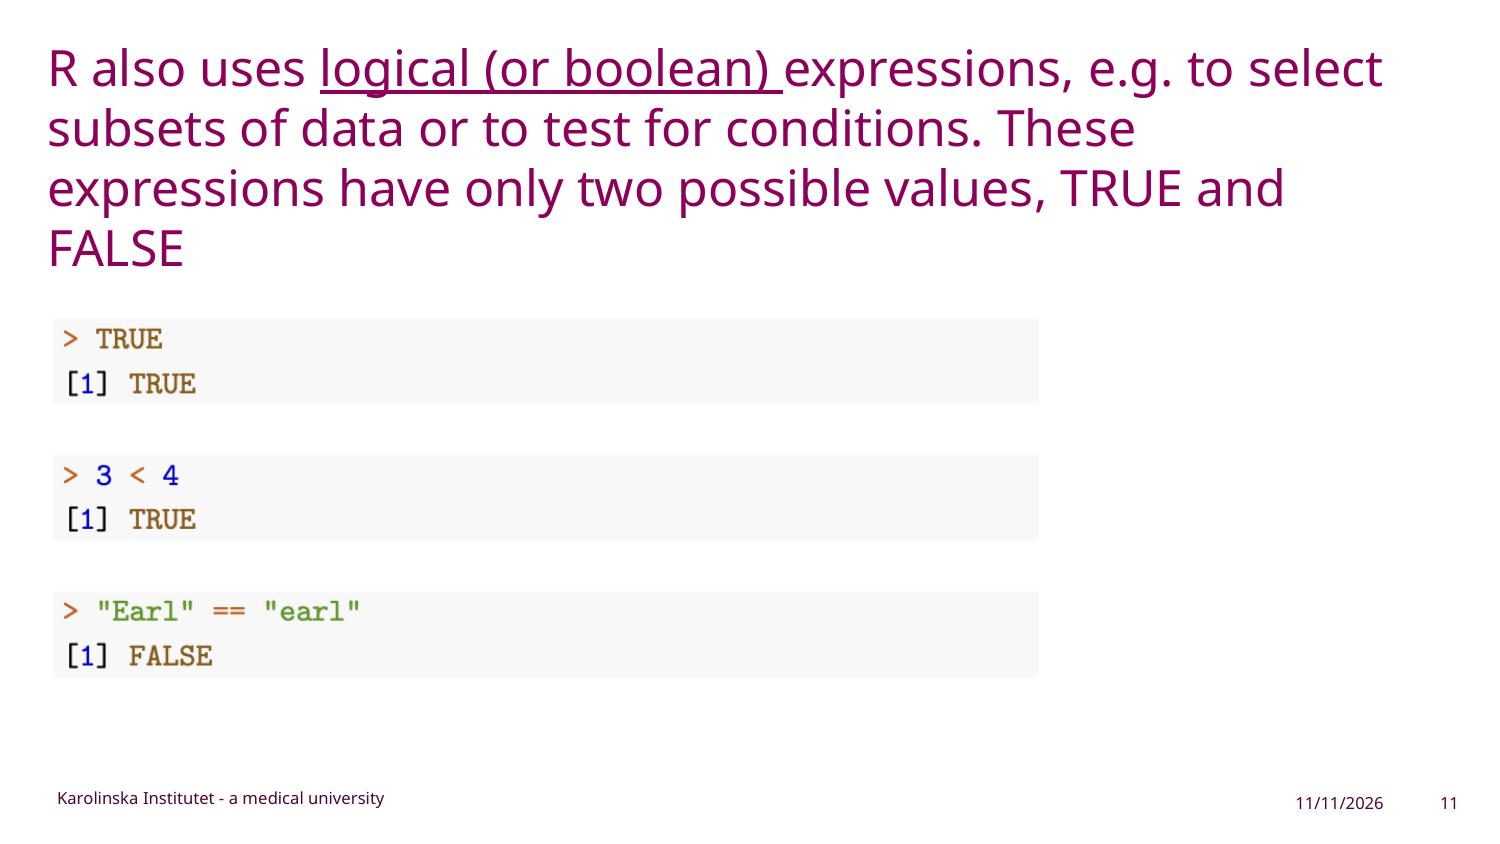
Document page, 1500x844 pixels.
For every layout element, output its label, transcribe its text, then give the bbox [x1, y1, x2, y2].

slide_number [1086, 785, 1361, 814]
slide_number 11 [1361, 785, 1474, 814]
footer Karolinska Institutet - a medical university [41, 785, 408, 814]
text_box R also uses logical (or boolean) expressions, e.g. to select subsets of data or to test for conditions. These expressions have only two possible values, TRUE and FALSE [32, 29, 1425, 284]
picture [41, 310, 1068, 701]
